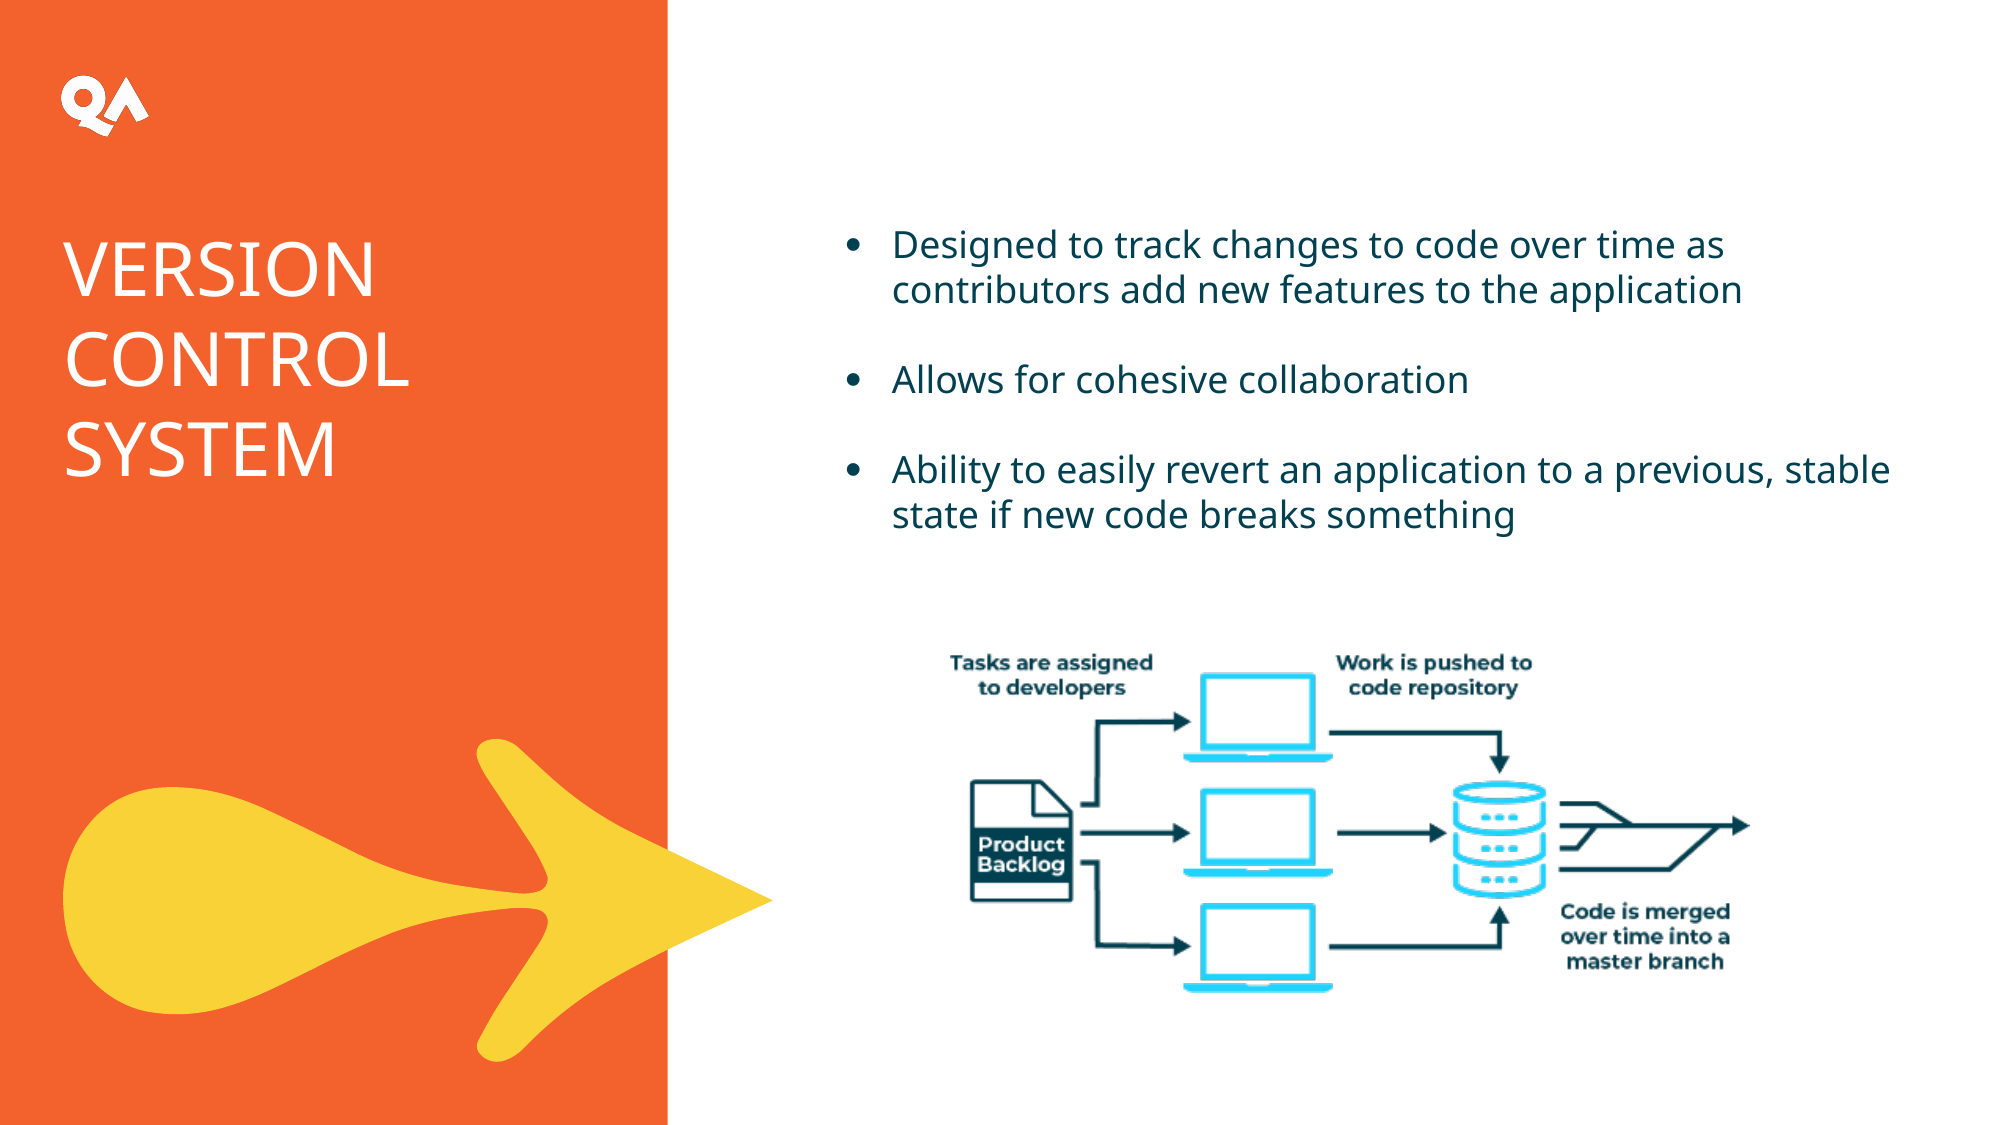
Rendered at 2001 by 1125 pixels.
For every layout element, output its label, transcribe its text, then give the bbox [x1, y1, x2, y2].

picture [950, 585, 1750, 993]
list Version Control System [63, 221, 628, 673]
list Designed to track changes to code over time as contributors add new features to the application Allows for cohesive collaboration Ability to easily revert an application to a previous, stable state if new code breaks something [826, 221, 1937, 1062]
picture [44, 61, 166, 148]
